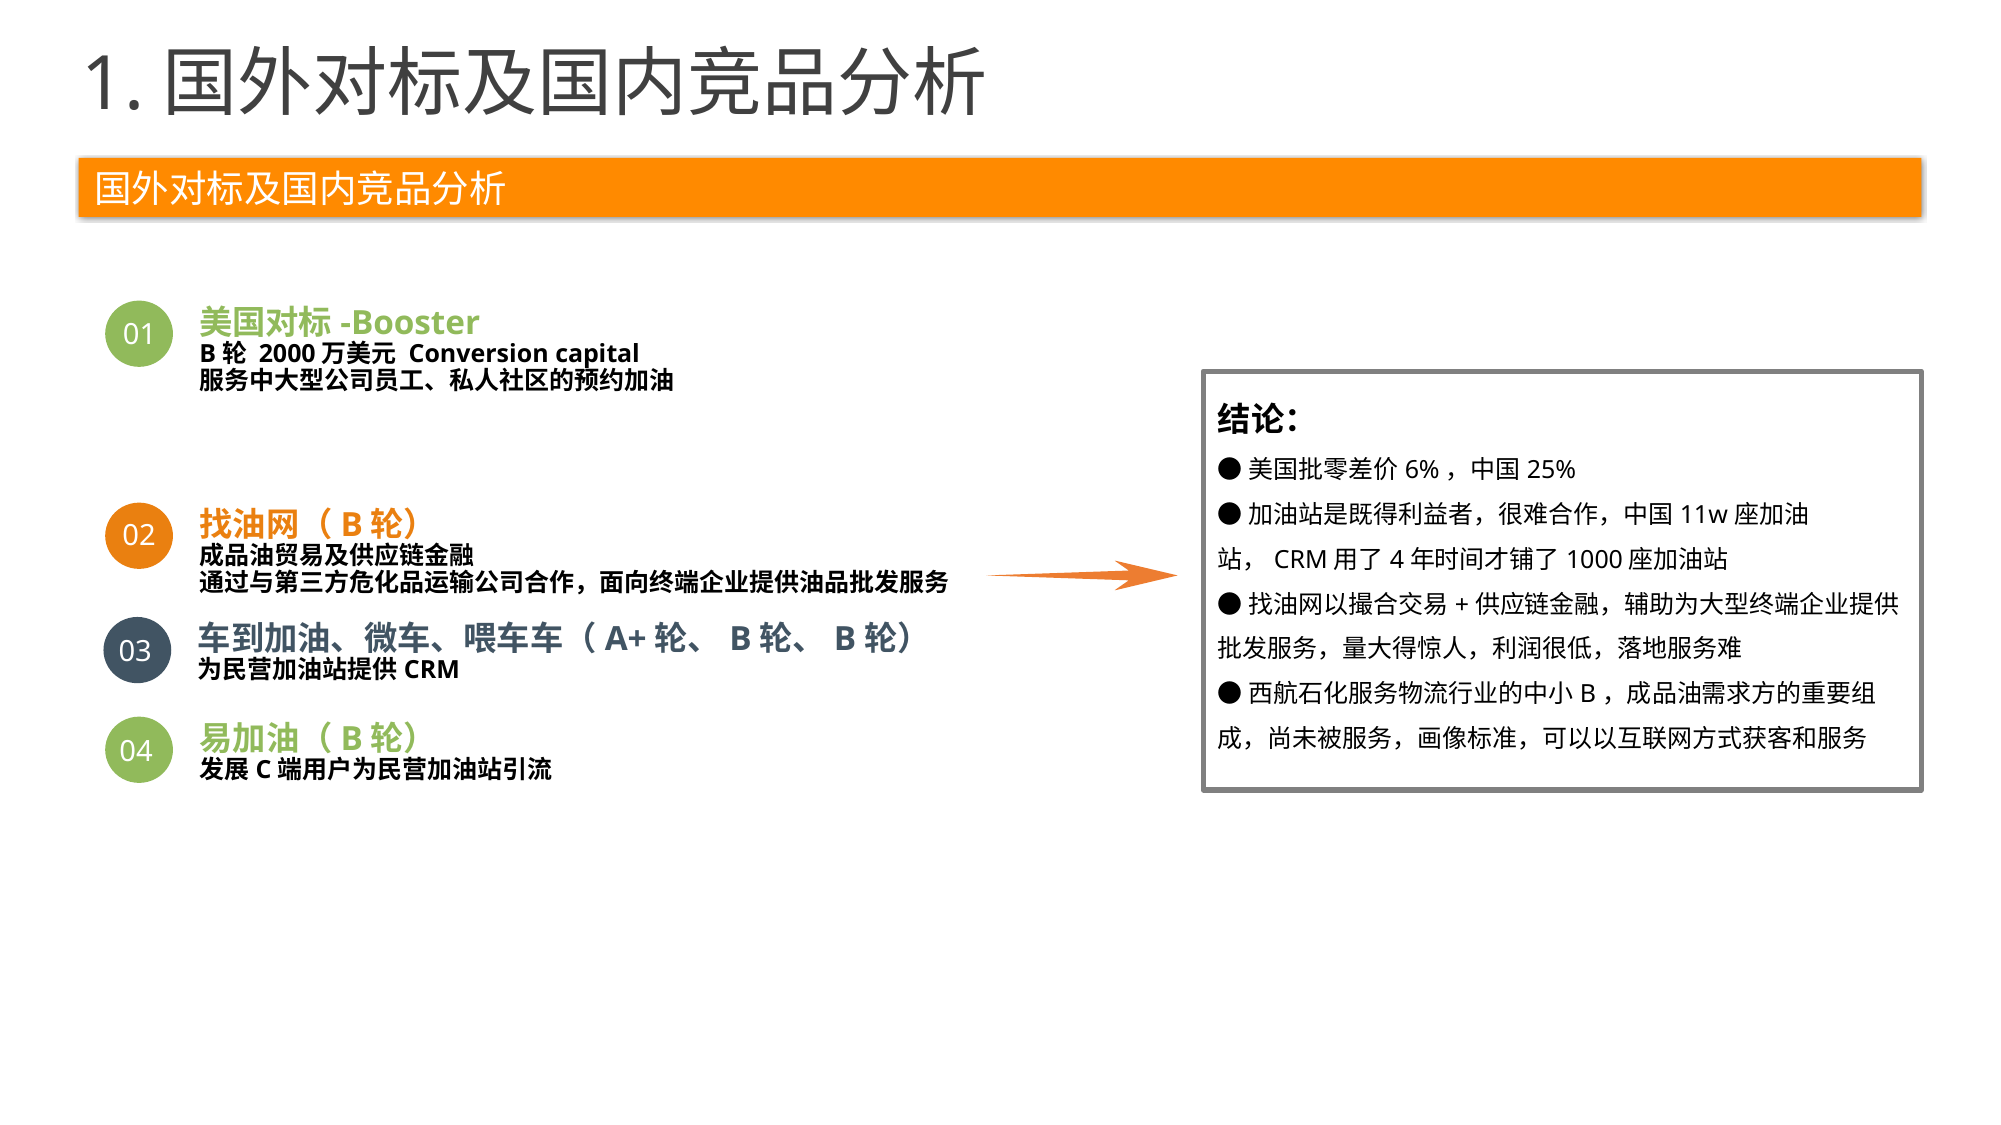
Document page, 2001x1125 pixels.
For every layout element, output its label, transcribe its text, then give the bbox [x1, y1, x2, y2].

text_box [78, 157, 1922, 218]
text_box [103, 597, 985, 686]
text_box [105, 483, 987, 599]
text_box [102, 281, 987, 397]
text_box 结论： ●美国批零差价6%，中国25% ●加油站是既得利益者，很难合作，中国11w座加油站，CRM用了4年时间才铺了1000座加油站 ●找油网以撮合交易+供应链金融，辅助为大型终端企业提供批发服务，量大得惊人，利润很低，落地服务难 ●西航石化服务物流行业的中小B，成品油需求方的重要组成，尚未被服务，画像标准，可以以互联网方式获客和服务 [1203, 371, 1922, 790]
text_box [104, 697, 987, 786]
text_box 国外对标及国内竞品分析 [94, 164, 1849, 210]
text_box 1.国外对标及国内竞品分析 [81, 51, 1922, 212]
text_box [987, 559, 1178, 592]
